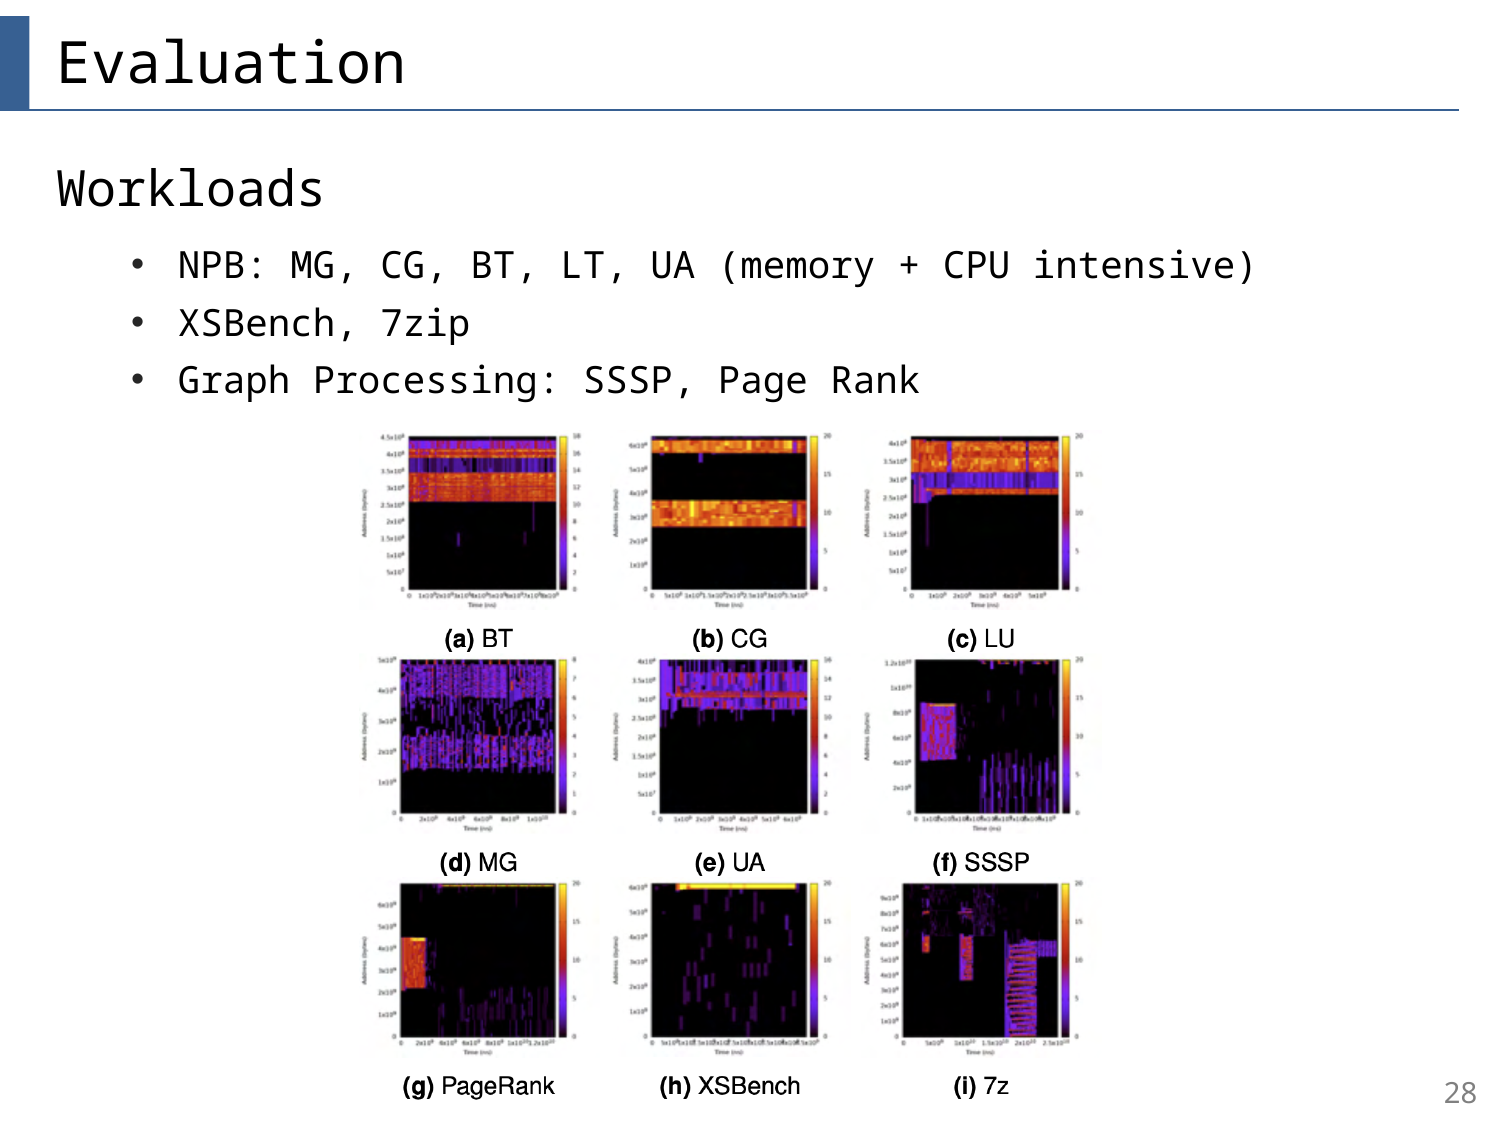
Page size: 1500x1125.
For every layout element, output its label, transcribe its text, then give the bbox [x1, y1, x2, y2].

picture [336, 416, 1105, 1108]
title Evaluation [41, 0, 1459, 120]
list Workloads NPB: MG, CG, BT, LT, UA (memory + CPU intensive) XSBench, 7zip Graph Processing: SSSP, Page Rank [41, 149, 1459, 1106]
